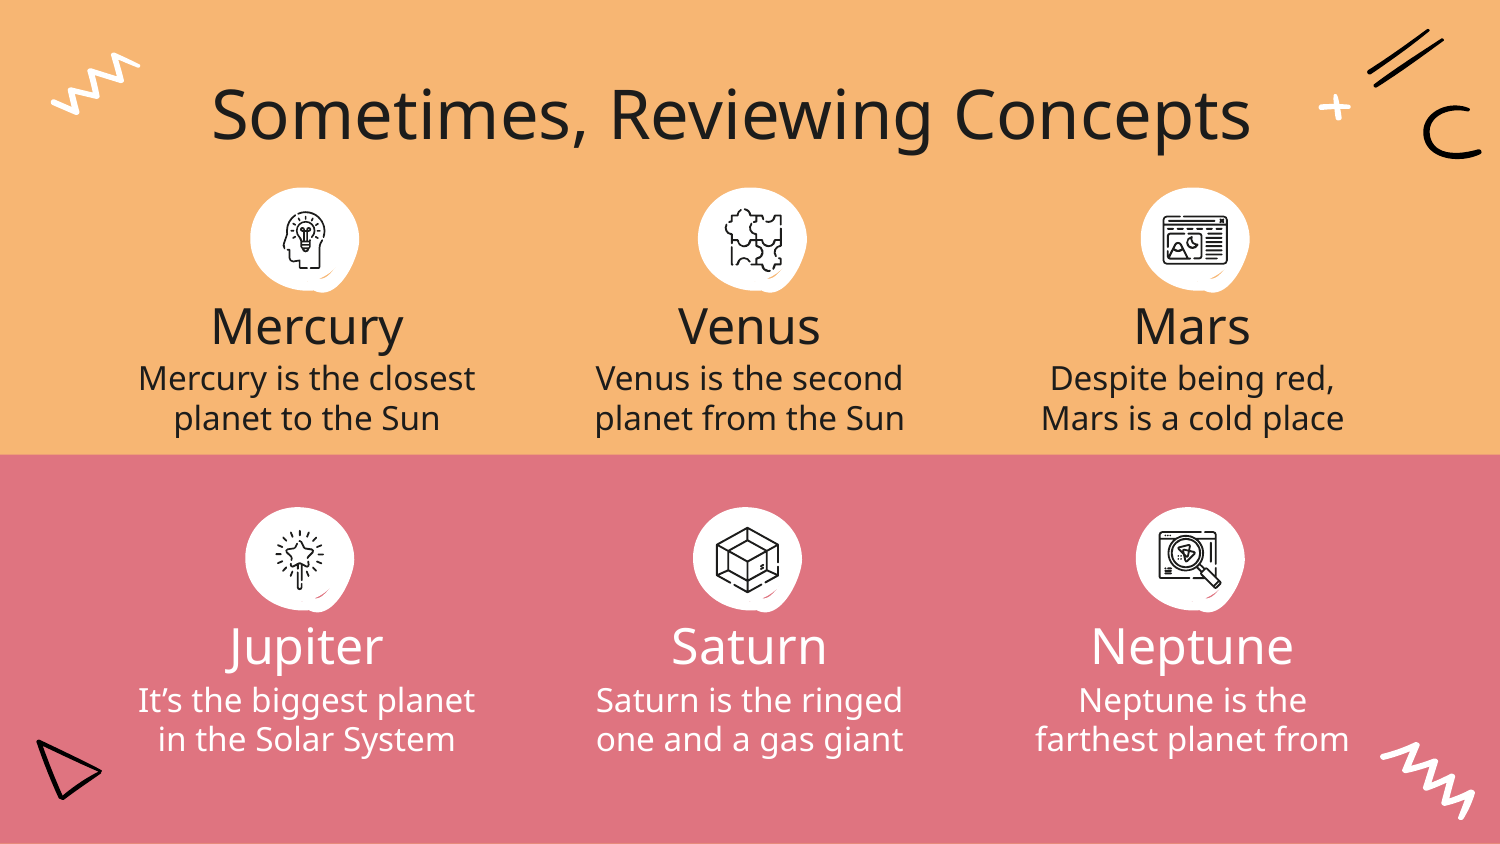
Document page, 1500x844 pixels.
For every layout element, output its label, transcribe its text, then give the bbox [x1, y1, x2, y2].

title Sometimes, Reviewing Concepts [118, 55, 1382, 144]
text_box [1140, 187, 1250, 293]
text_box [722, 208, 782, 273]
subtitle Saturn is the ringed one and a gas giant [560, 663, 940, 758]
title Mars [1003, 280, 1382, 342]
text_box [250, 187, 360, 293]
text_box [282, 210, 328, 270]
subtitle It’s the biggest planet in the Solar System [118, 663, 497, 758]
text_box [1135, 506, 1246, 613]
title Saturn [560, 600, 940, 663]
title Mercury [118, 280, 497, 342]
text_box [692, 506, 803, 613]
title Neptune [1003, 600, 1382, 663]
subtitle Neptune is the farthest planet from [1003, 663, 1382, 758]
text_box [1162, 215, 1229, 265]
title Venus [560, 280, 940, 342]
subtitle Venus is the second planet from the Sun [560, 342, 940, 437]
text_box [715, 526, 780, 594]
title Jupiter [118, 600, 497, 663]
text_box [245, 506, 355, 613]
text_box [1158, 530, 1222, 590]
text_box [697, 187, 808, 293]
subtitle Mercury is the closest planet to the Sun [118, 342, 497, 437]
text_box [275, 529, 325, 591]
subtitle Despite being red, Mars is a cold place [1003, 342, 1382, 437]
